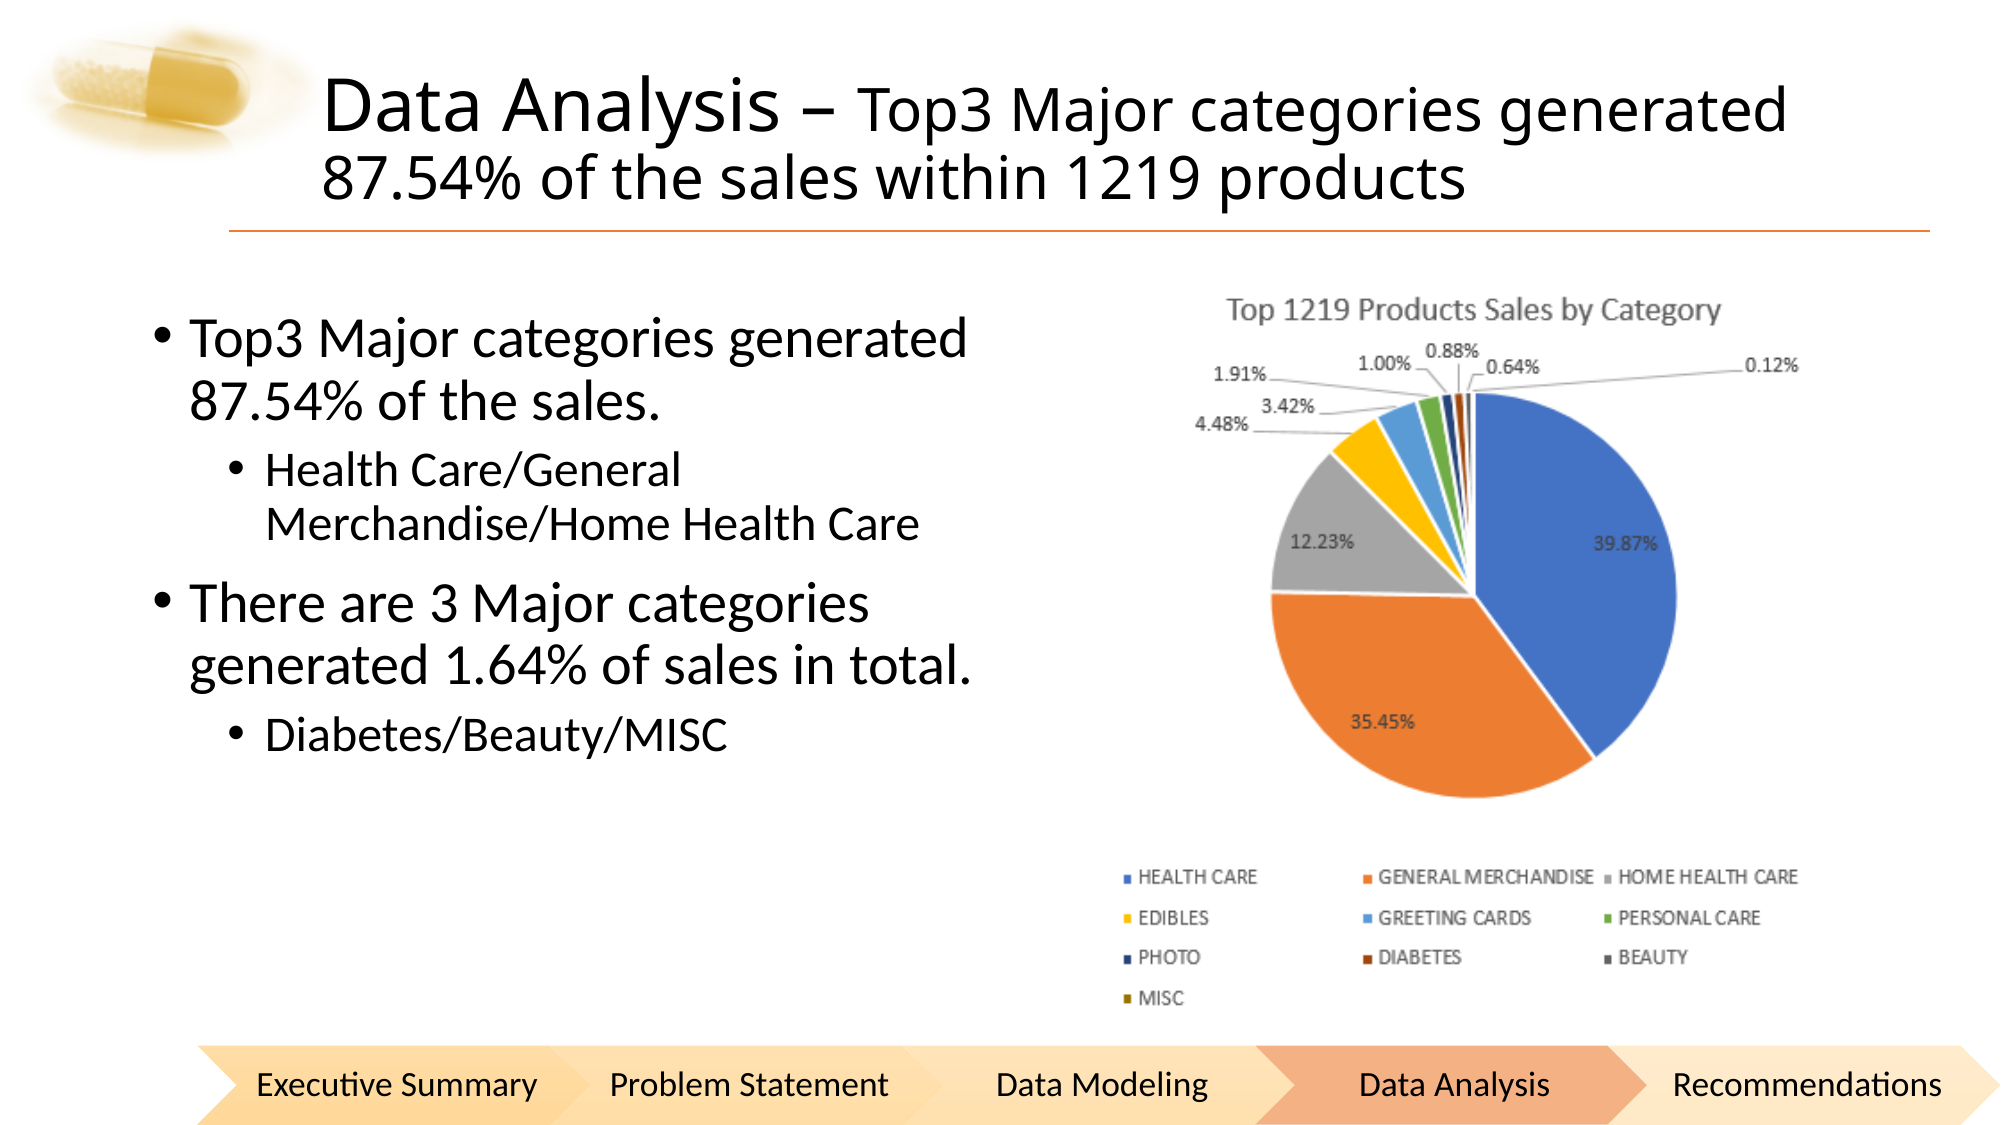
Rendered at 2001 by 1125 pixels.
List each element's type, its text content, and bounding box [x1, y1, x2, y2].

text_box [197, 1045, 2000, 1125]
picture [15, 16, 331, 167]
list Top3 Major categories generated 87.54% of the sales. Health Care/General Merchandise/Home Health Care There are 3 Major categories generated 1.64% of sales in total. Diabetes/Beauty/MISC [137, 299, 1050, 956]
title Data Analysis – Top3 Major categories generated 87.54% of the sales within 1219 products [306, 59, 1863, 221]
picture [1084, 292, 1819, 1019]
